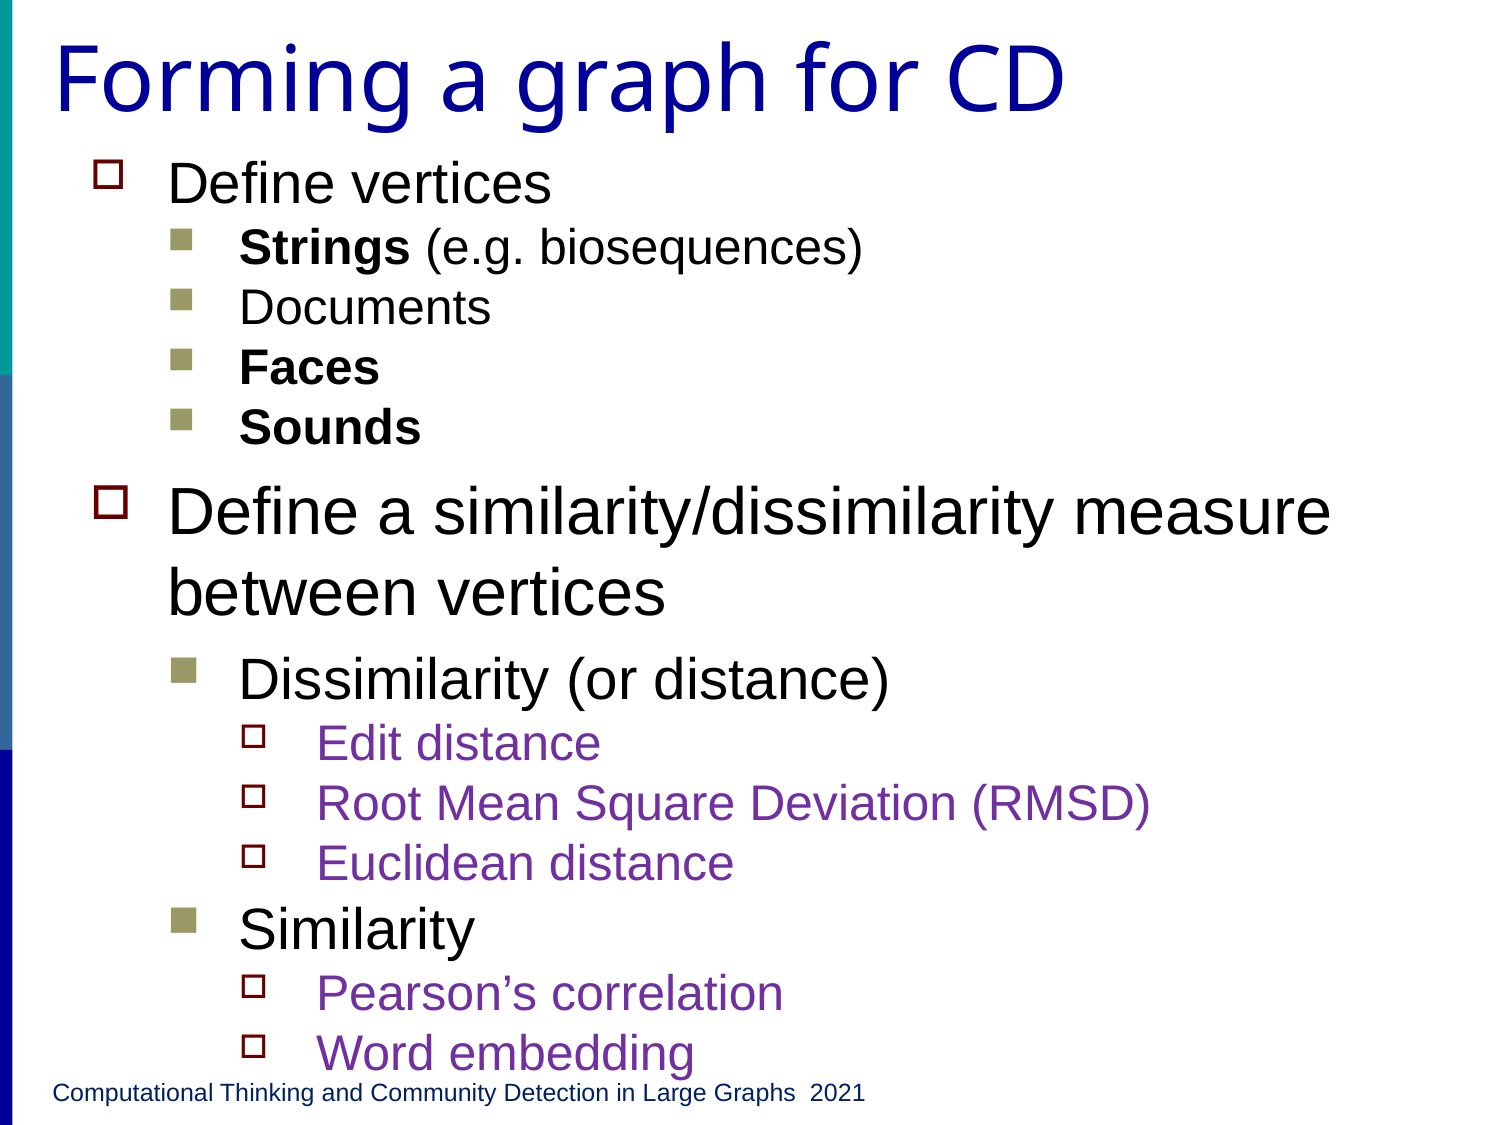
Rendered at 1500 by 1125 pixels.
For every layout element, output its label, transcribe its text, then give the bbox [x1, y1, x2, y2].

list Define vertices Strings (e.g. biosequences) Documents Faces Sounds Define a similarity/dissimilarity measure between vertices Dissimilarity (or distance) Edit distance Root Mean Square Deviation (RMSD) Euclidean distance Similarity Pearson’s correlation Word embedding [75, 137, 1425, 1063]
title Forming a graph for CD [37, 24, 1463, 138]
